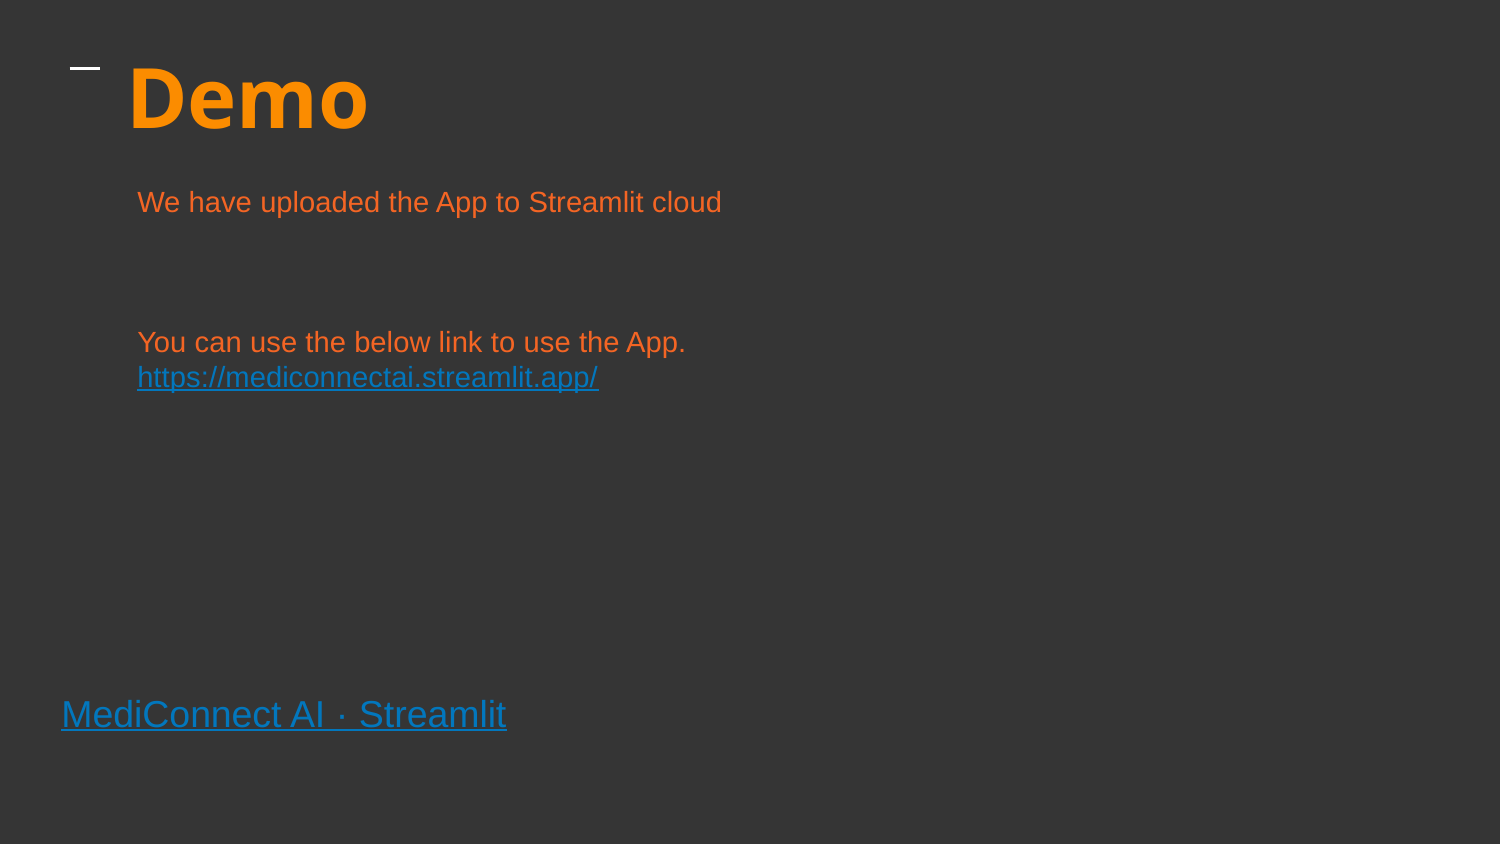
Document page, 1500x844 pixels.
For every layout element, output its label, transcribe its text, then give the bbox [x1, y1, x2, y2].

title MediConnect AI · Streamlit [46, 678, 1071, 746]
text_box Demo [111, 37, 862, 153]
text_box We have uploaded the App to Streamlit cloud You can use the below link to use the App. https://mediconnectai.streamlit.app/ [122, 176, 862, 471]
